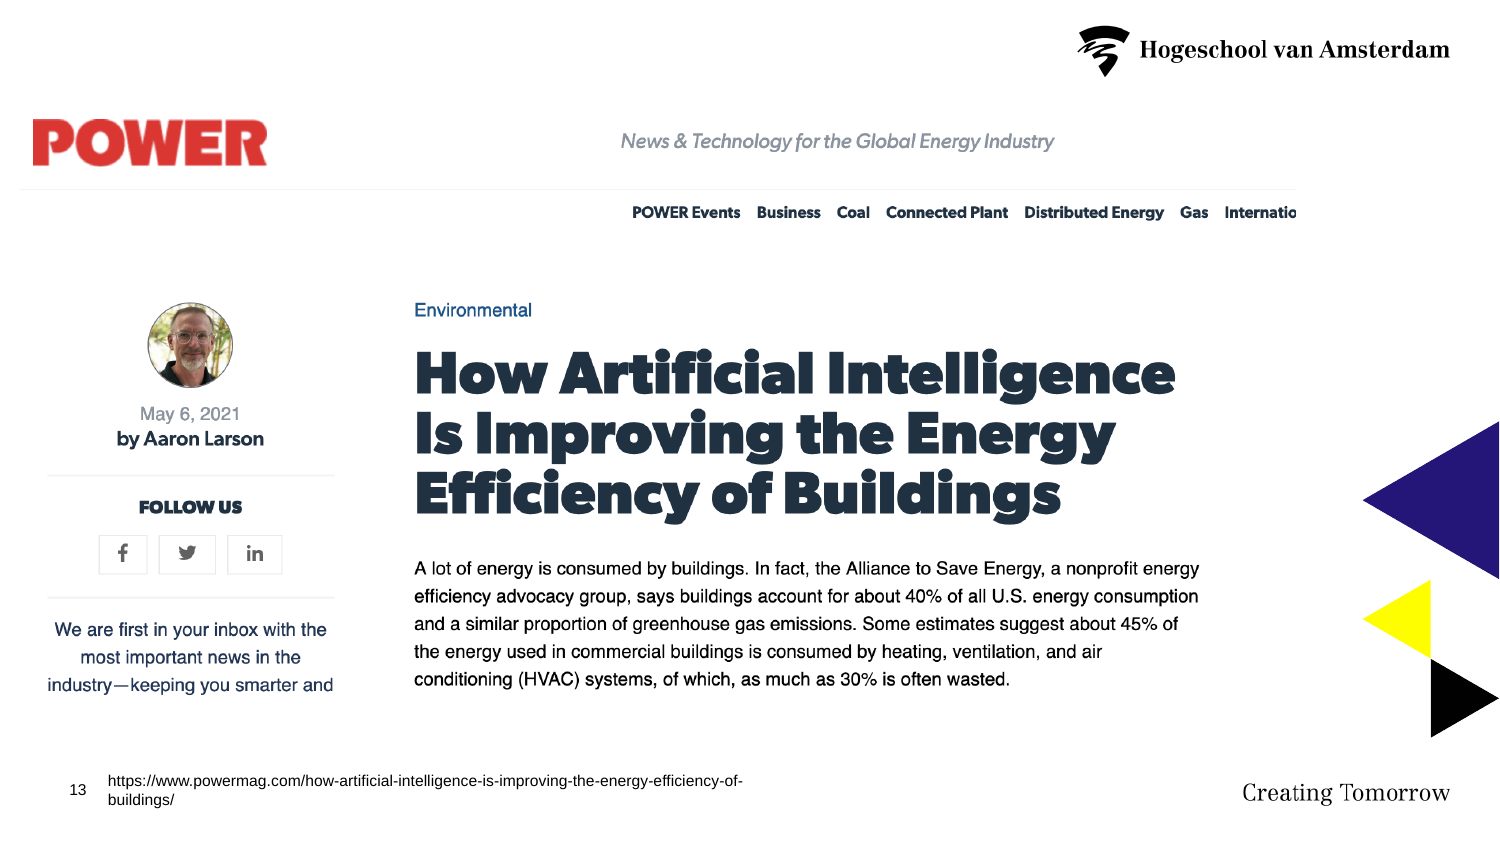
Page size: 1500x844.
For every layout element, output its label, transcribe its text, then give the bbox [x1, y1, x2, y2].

slide_number 13 [54, 767, 114, 813]
picture [0, 0, 1500, 844]
footer https://www.powermag.com/how-artificial-intelligence-is-improving-the-energy-efficiency-of-buildings/ [114, 767, 750, 813]
